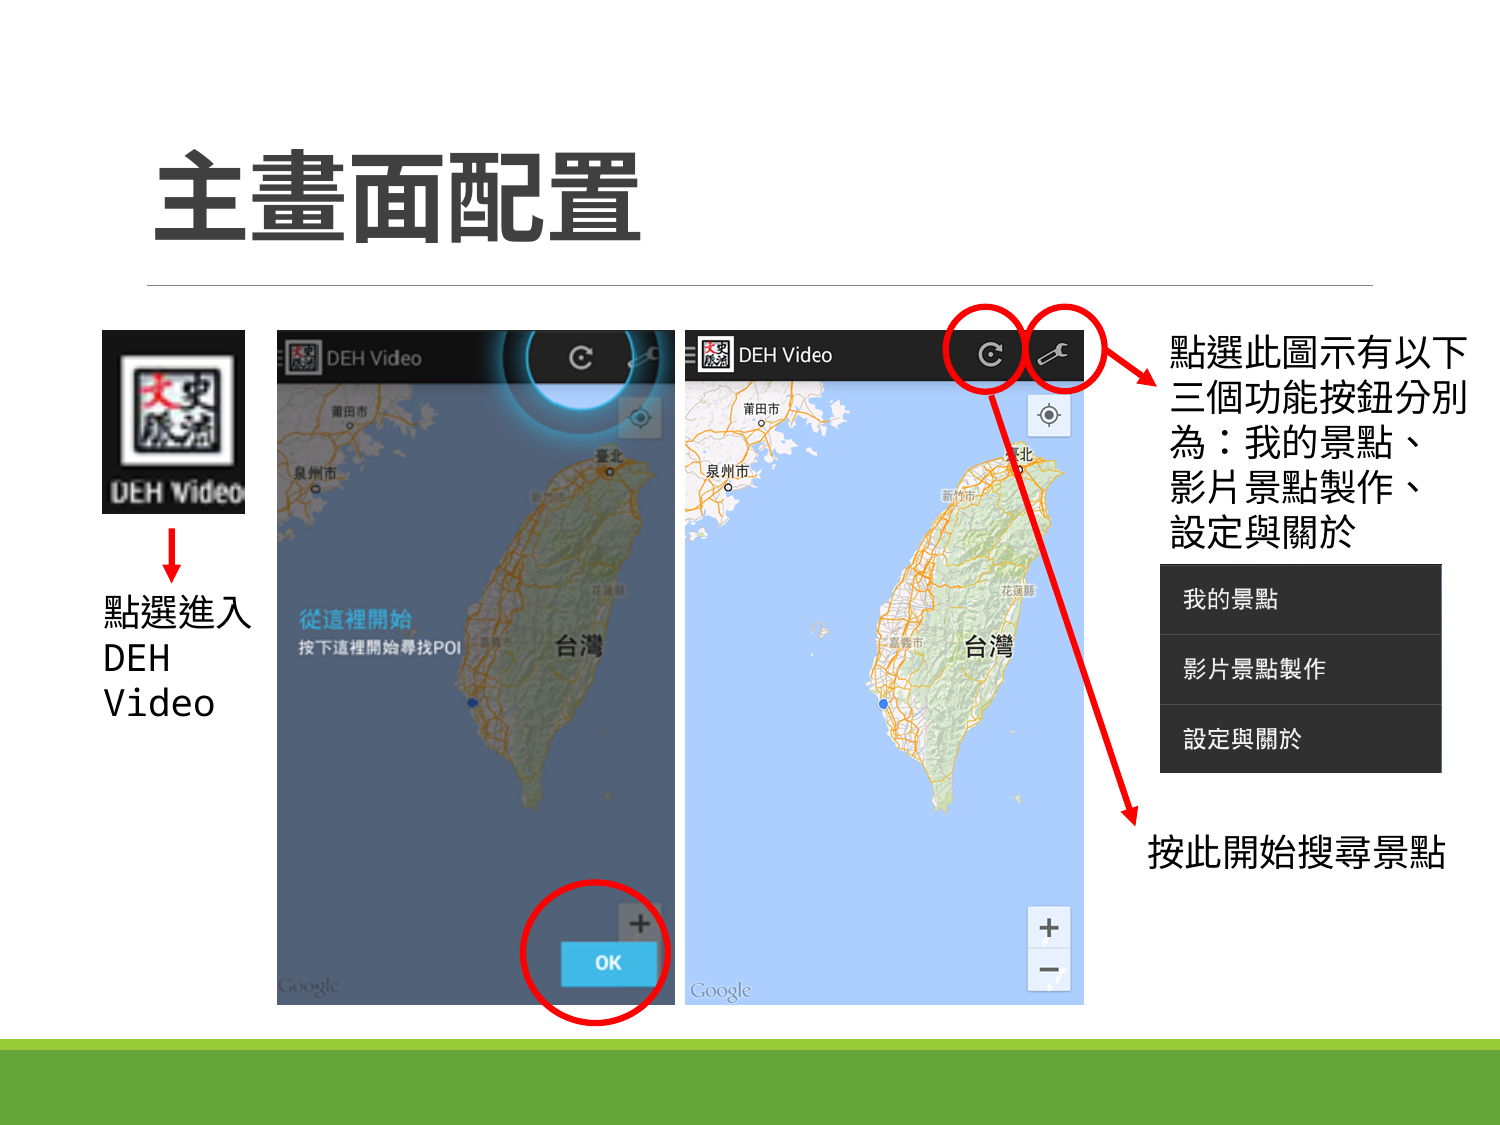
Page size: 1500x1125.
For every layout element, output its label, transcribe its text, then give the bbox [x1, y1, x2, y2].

picture [684, 330, 1088, 1006]
text_box 點選此圖示有以下 三個功能按鈕分別 為：我的景點、 影片景點製作、 設定與關於 [1154, 321, 1485, 562]
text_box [1104, 348, 1158, 388]
text_box [950, 305, 1021, 327]
text_box 按此開始搜尋景點 [1132, 821, 1463, 882]
text_box [559, 1015, 632, 1025]
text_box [990, 394, 1136, 827]
title 主畫面配置 [135, 129, 1373, 263]
picture [101, 330, 246, 514]
text_box [1029, 305, 1106, 378]
picture [277, 330, 675, 1006]
picture [1159, 563, 1442, 774]
text_box 點選進入 DEH Video [88, 581, 274, 732]
